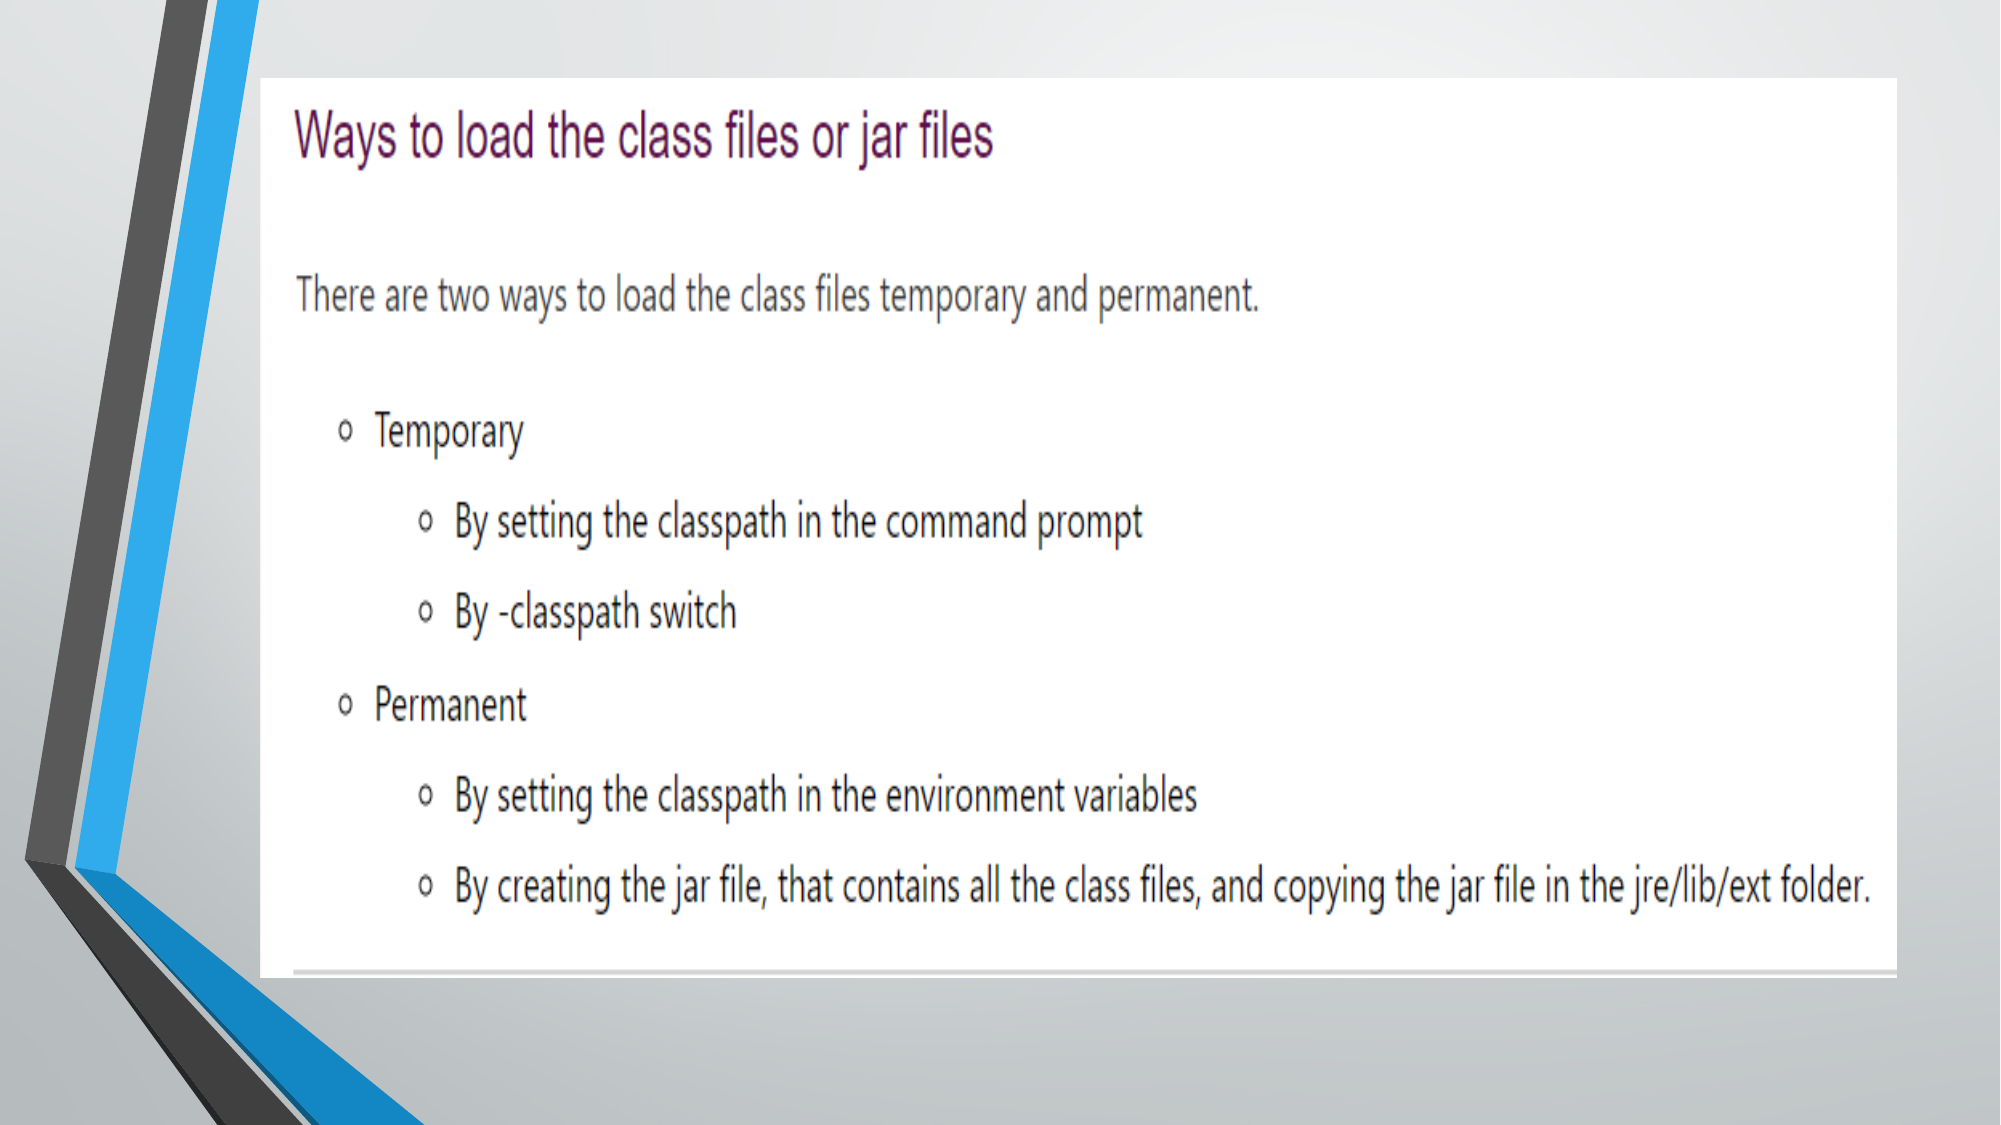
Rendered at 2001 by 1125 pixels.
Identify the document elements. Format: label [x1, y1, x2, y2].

picture [259, 77, 1897, 979]
